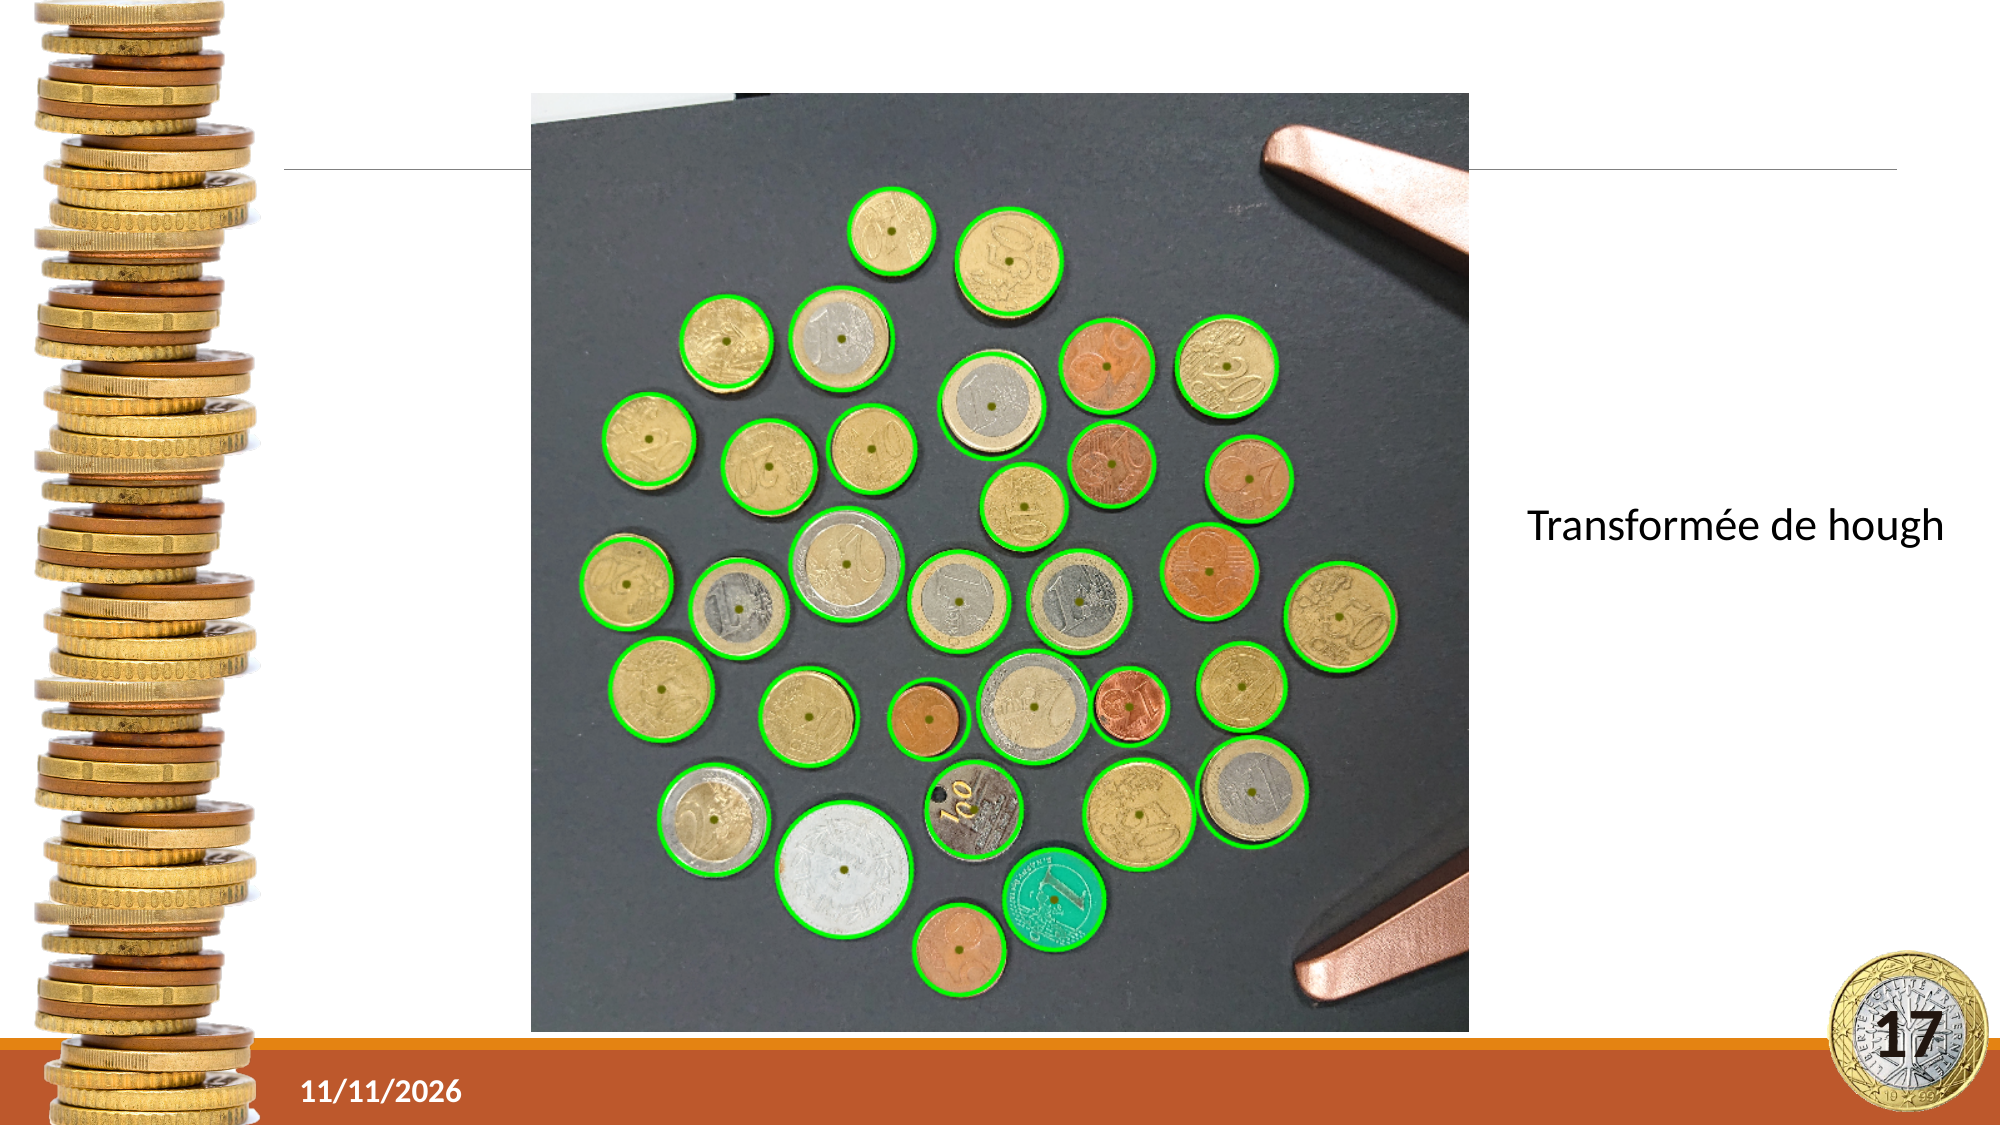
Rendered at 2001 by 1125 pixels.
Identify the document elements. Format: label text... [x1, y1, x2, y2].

picture [530, 93, 1470, 1032]
text_box Transformée de hough [1512, 487, 1961, 557]
slide_number 17 [1827, 950, 1989, 1109]
picture [29, 0, 262, 1125]
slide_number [284, 1059, 586, 1120]
